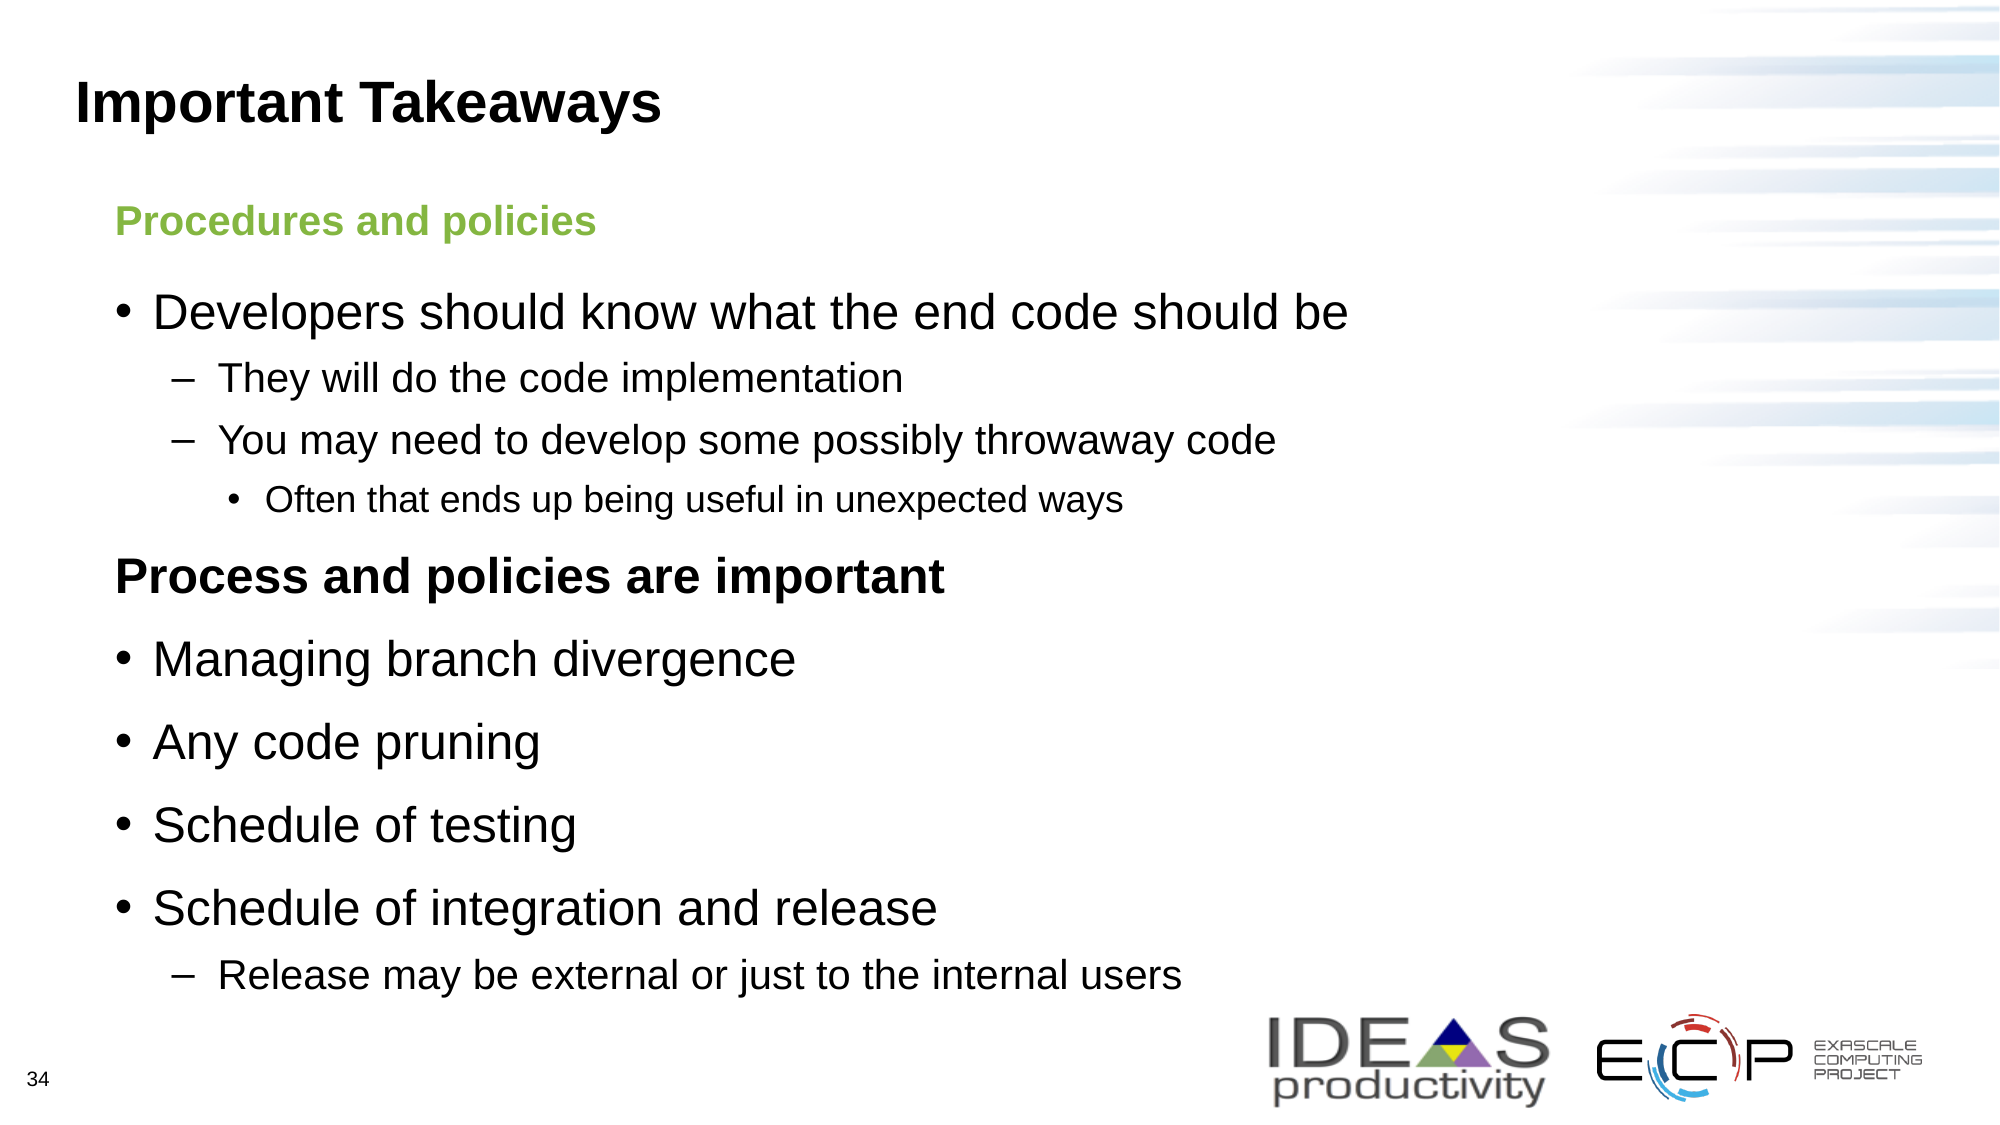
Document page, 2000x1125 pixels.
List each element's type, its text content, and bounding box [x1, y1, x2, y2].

picture [1257, 1009, 1560, 1115]
picture [1597, 1014, 1922, 1102]
picture [1531, 0, 2000, 669]
list Developers should know what the end code should be They will do the code implementation You may need to develop some possibly throwaway code Often that ends up being useful in unexpected ways Process and policies are important Managing branch divergence Any code pruning Schedule of testing Schedule of integration and release Release may be external or just to the internal users [99, 278, 1932, 1005]
list Procedures and policies [99, 191, 1932, 274]
title Important Takeaways [59, 67, 1927, 207]
